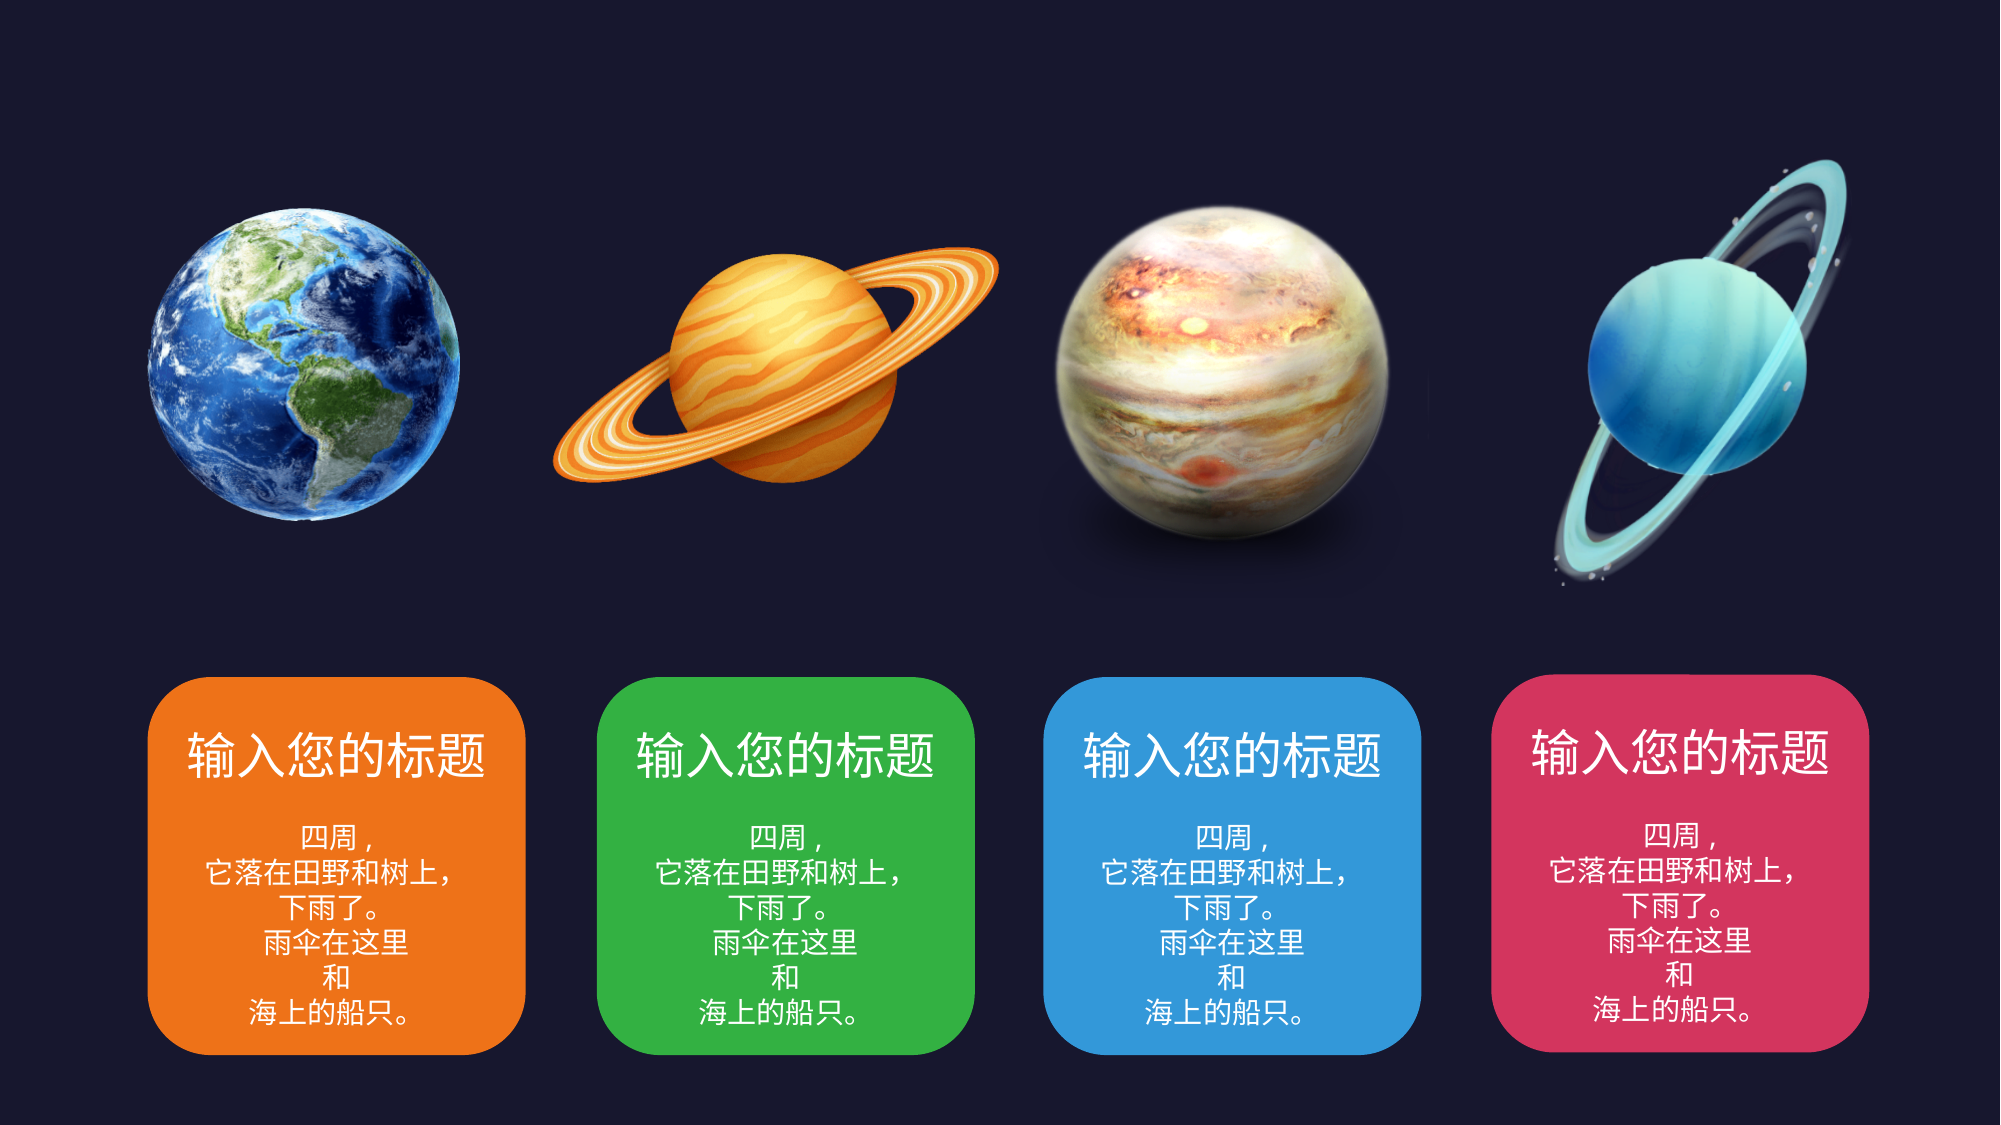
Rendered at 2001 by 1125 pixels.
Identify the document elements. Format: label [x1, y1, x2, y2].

picture [1553, 158, 1856, 586]
picture [552, 246, 1000, 484]
picture [1012, 188, 1435, 610]
text_box [1490, 674, 1870, 1053]
picture [146, 208, 460, 522]
text_box [596, 677, 976, 1056]
text_box [146, 677, 527, 1056]
text_box [1042, 677, 1423, 1056]
